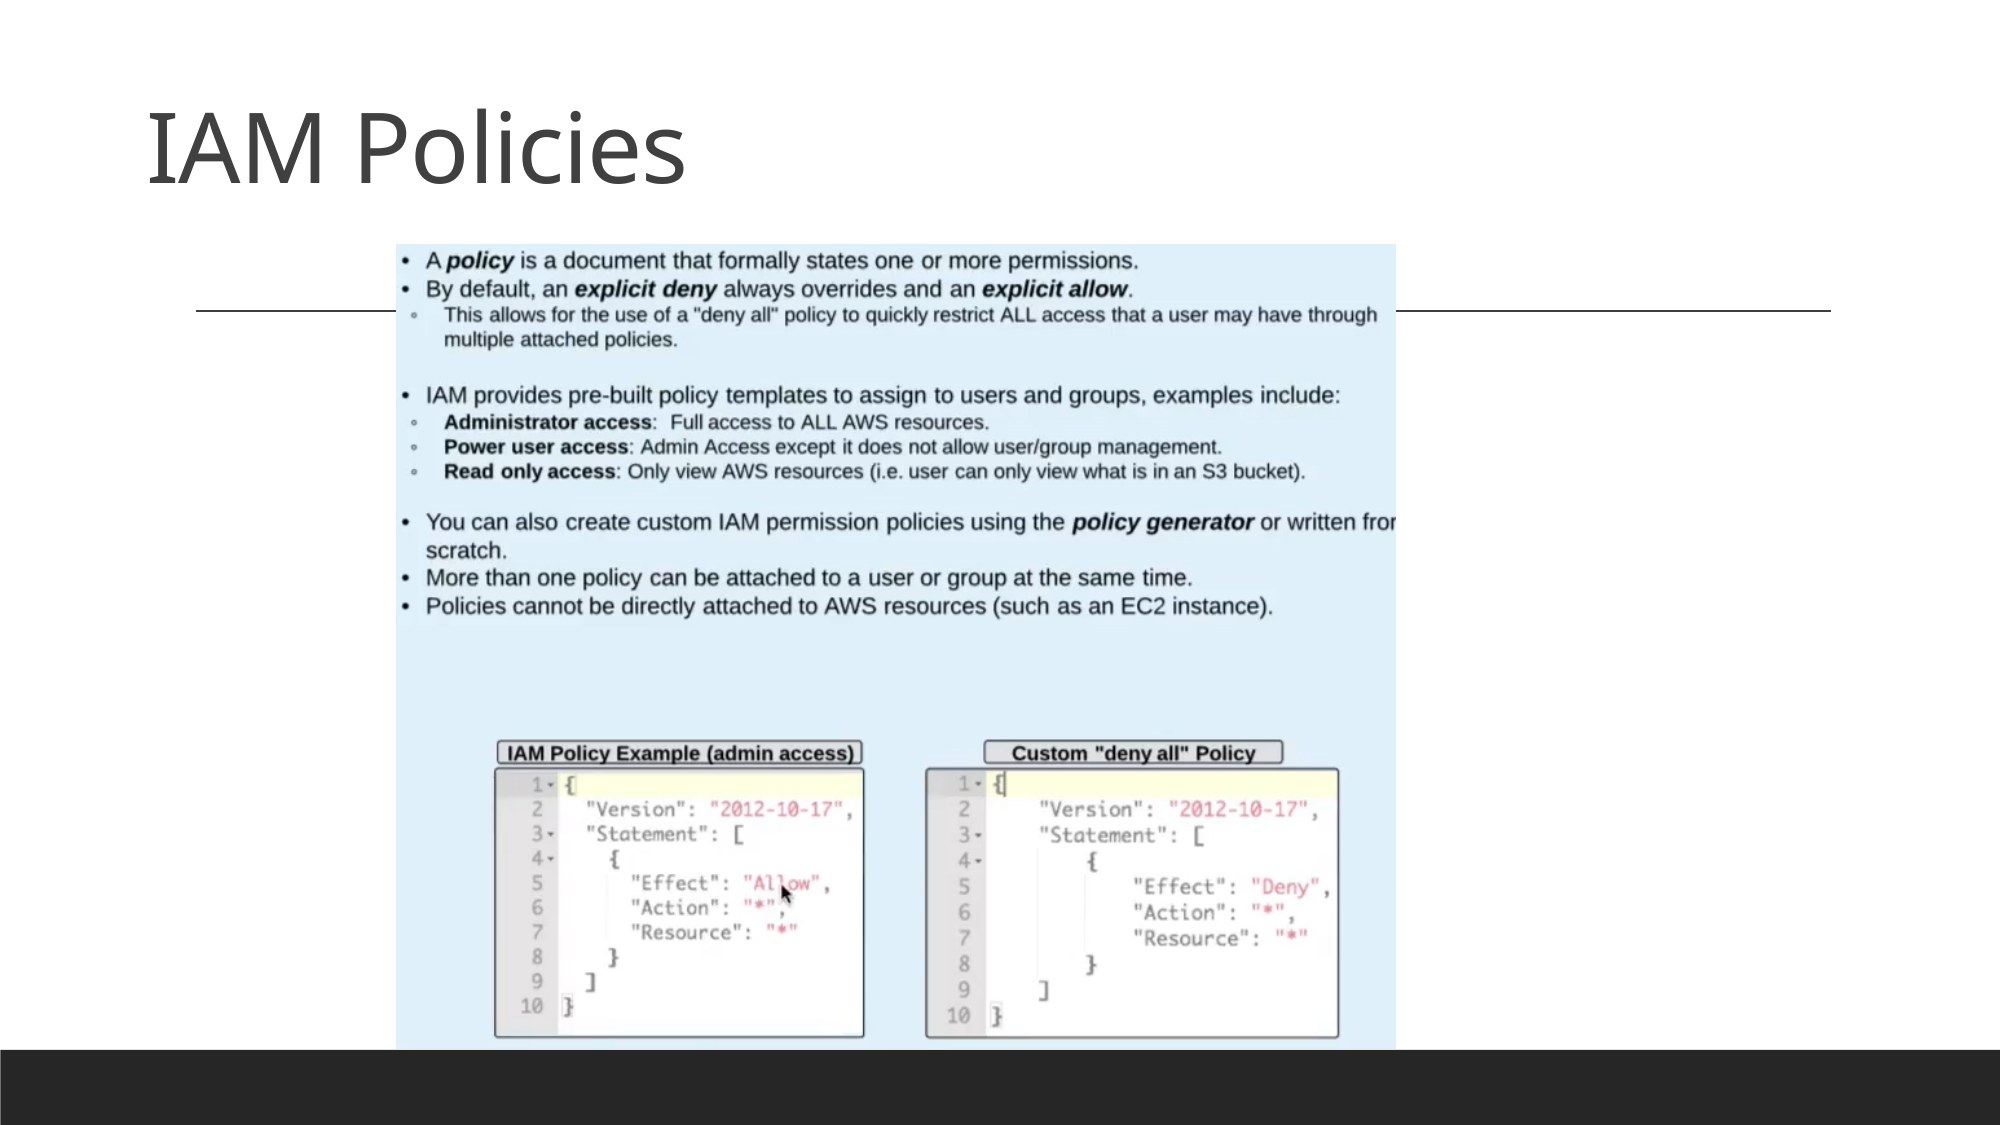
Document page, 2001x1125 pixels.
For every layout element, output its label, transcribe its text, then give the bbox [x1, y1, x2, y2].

title IAM Policies [131, 54, 1767, 213]
picture [395, 243, 1397, 1049]
